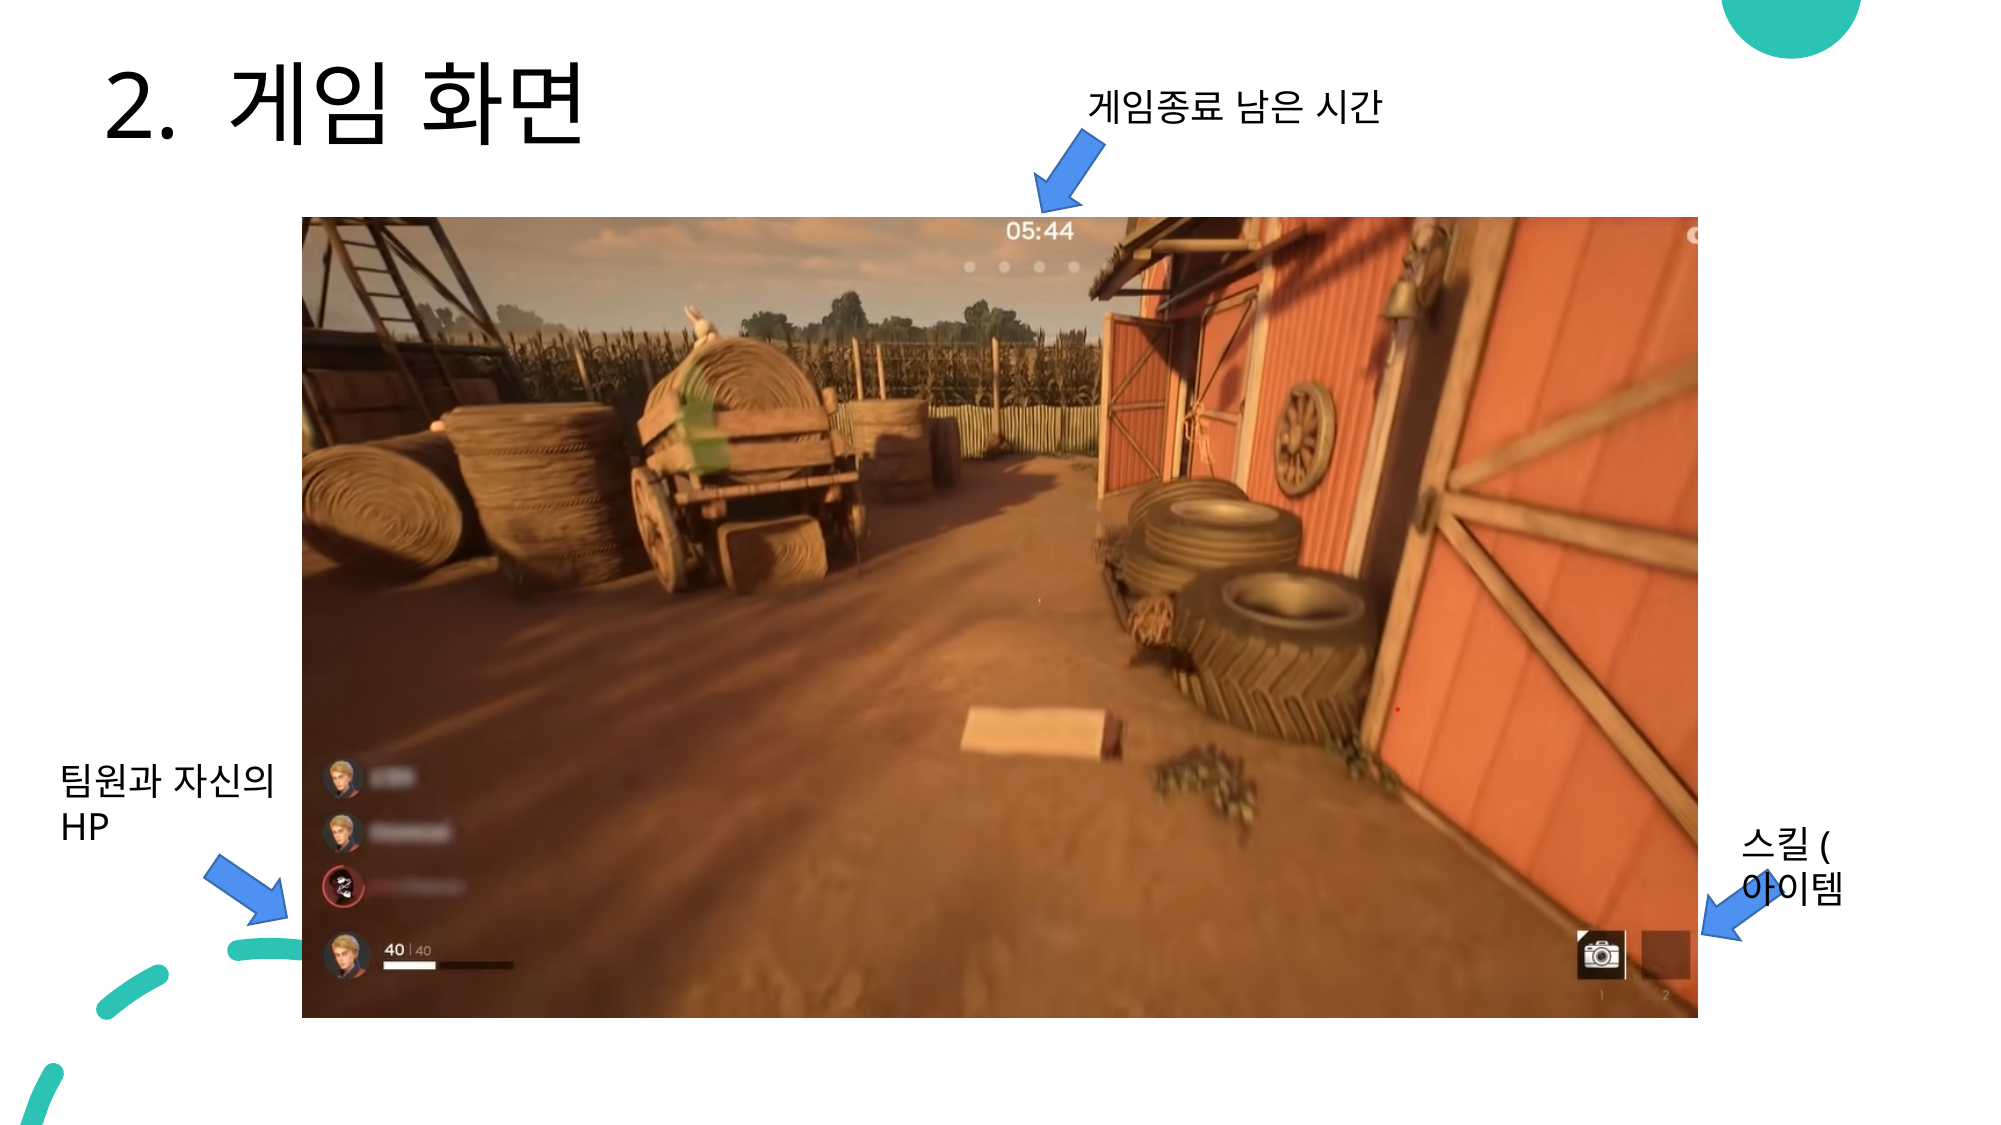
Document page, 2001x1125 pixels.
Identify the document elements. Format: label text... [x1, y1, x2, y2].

text_box [1033, 137, 1107, 214]
picture [302, 217, 1698, 1018]
text_box 스킬(아이템 [1727, 813, 1957, 918]
text_box [1700, 892, 1750, 942]
text_box 팀원과 자신의 HP [45, 750, 302, 856]
title 2. 게임 화면 [88, 0, 1260, 218]
text_box [202, 856, 289, 927]
text_box 게임종료 남은 시간 [1072, 77, 1551, 137]
